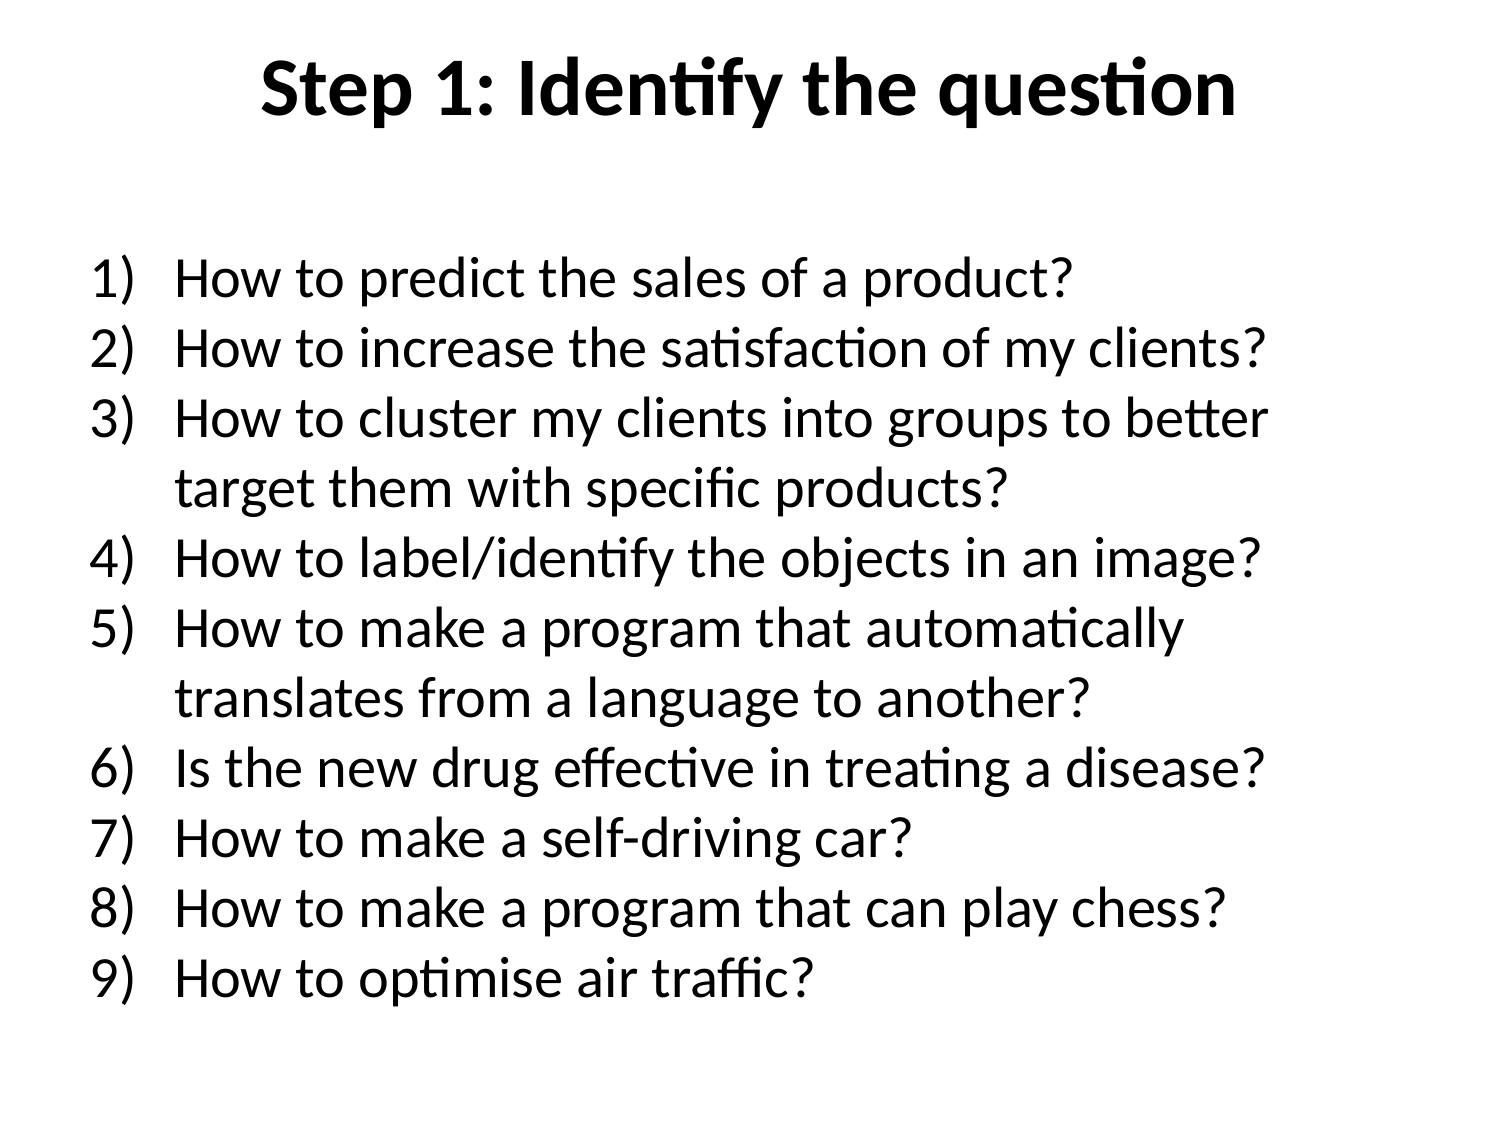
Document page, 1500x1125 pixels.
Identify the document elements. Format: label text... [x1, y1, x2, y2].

title Step 1: Identify the question [75, 24, 1425, 150]
text_box How to predict the sales of a product? How to increase the satisfaction of my clients? How to cluster my clients into groups to better target them with specific products? How to label/identify the objects in an image? How to make a program that automatically translates from a language to another? Is the new drug effective in treating a disease? How to make a self-driving car? How to make a program that can play chess? How to optimise air traffic? [74, 231, 1327, 1017]
